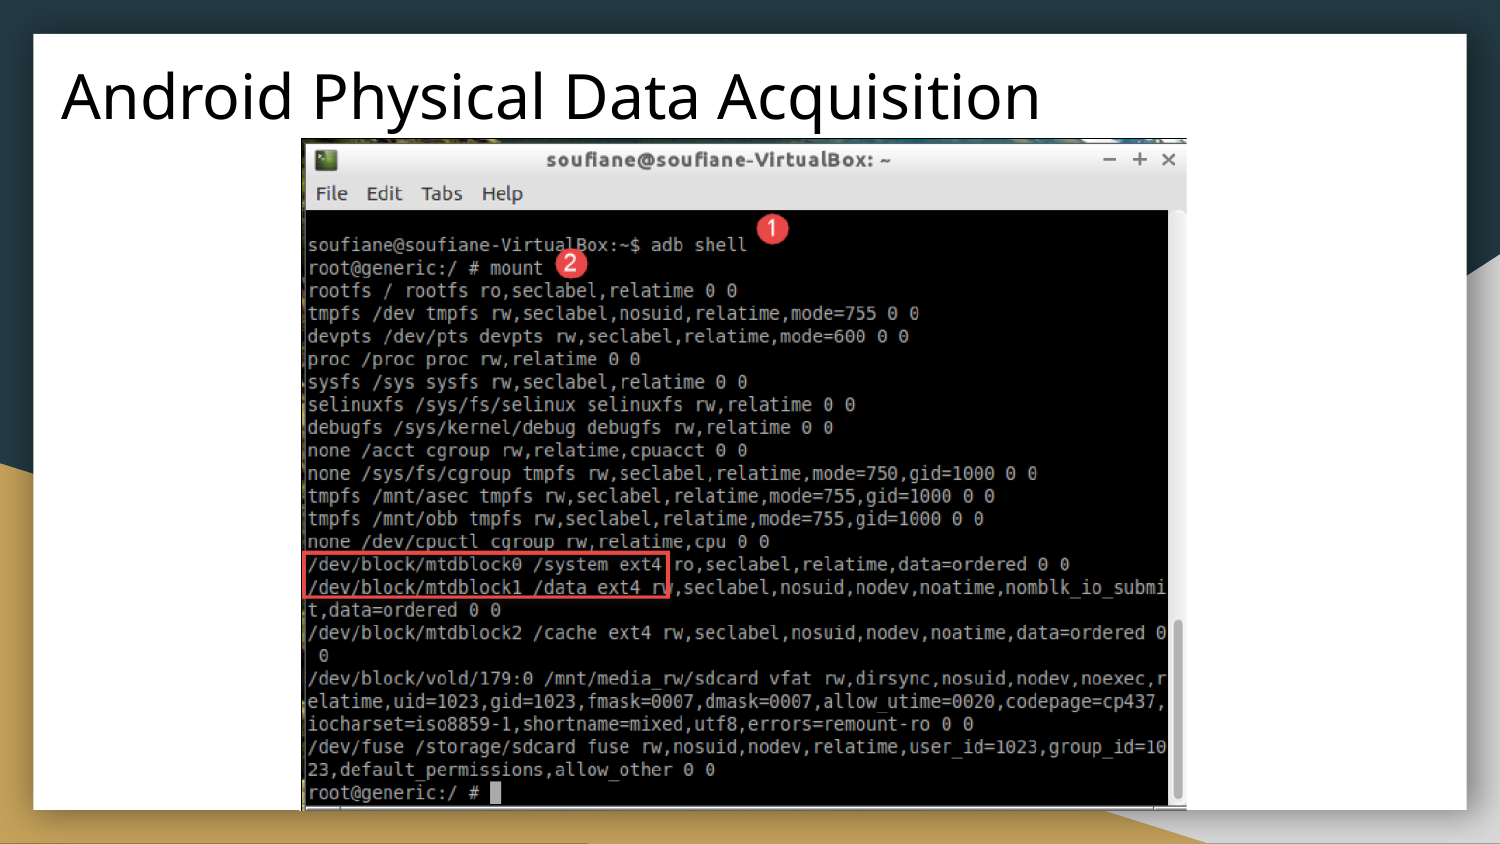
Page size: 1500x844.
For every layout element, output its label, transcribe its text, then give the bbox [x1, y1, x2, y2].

title Android Physical Data Acquisition [46, 42, 1278, 199]
picture [299, 136, 1187, 811]
